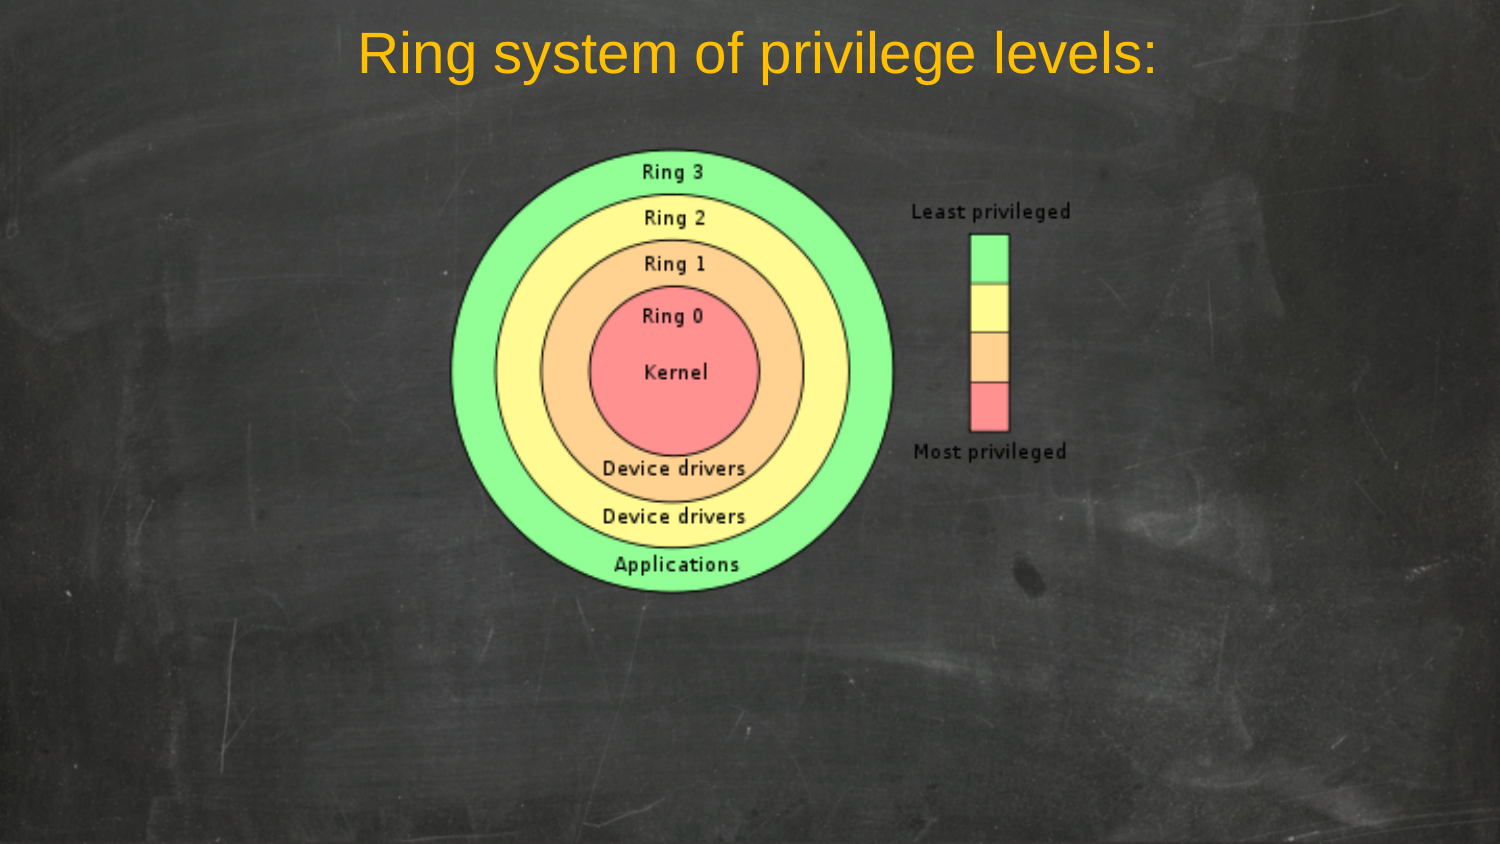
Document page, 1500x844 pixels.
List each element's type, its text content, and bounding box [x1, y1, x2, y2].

list Ring system of privilege levels: [55, 0, 1463, 110]
picture [0, 0, 1500, 844]
